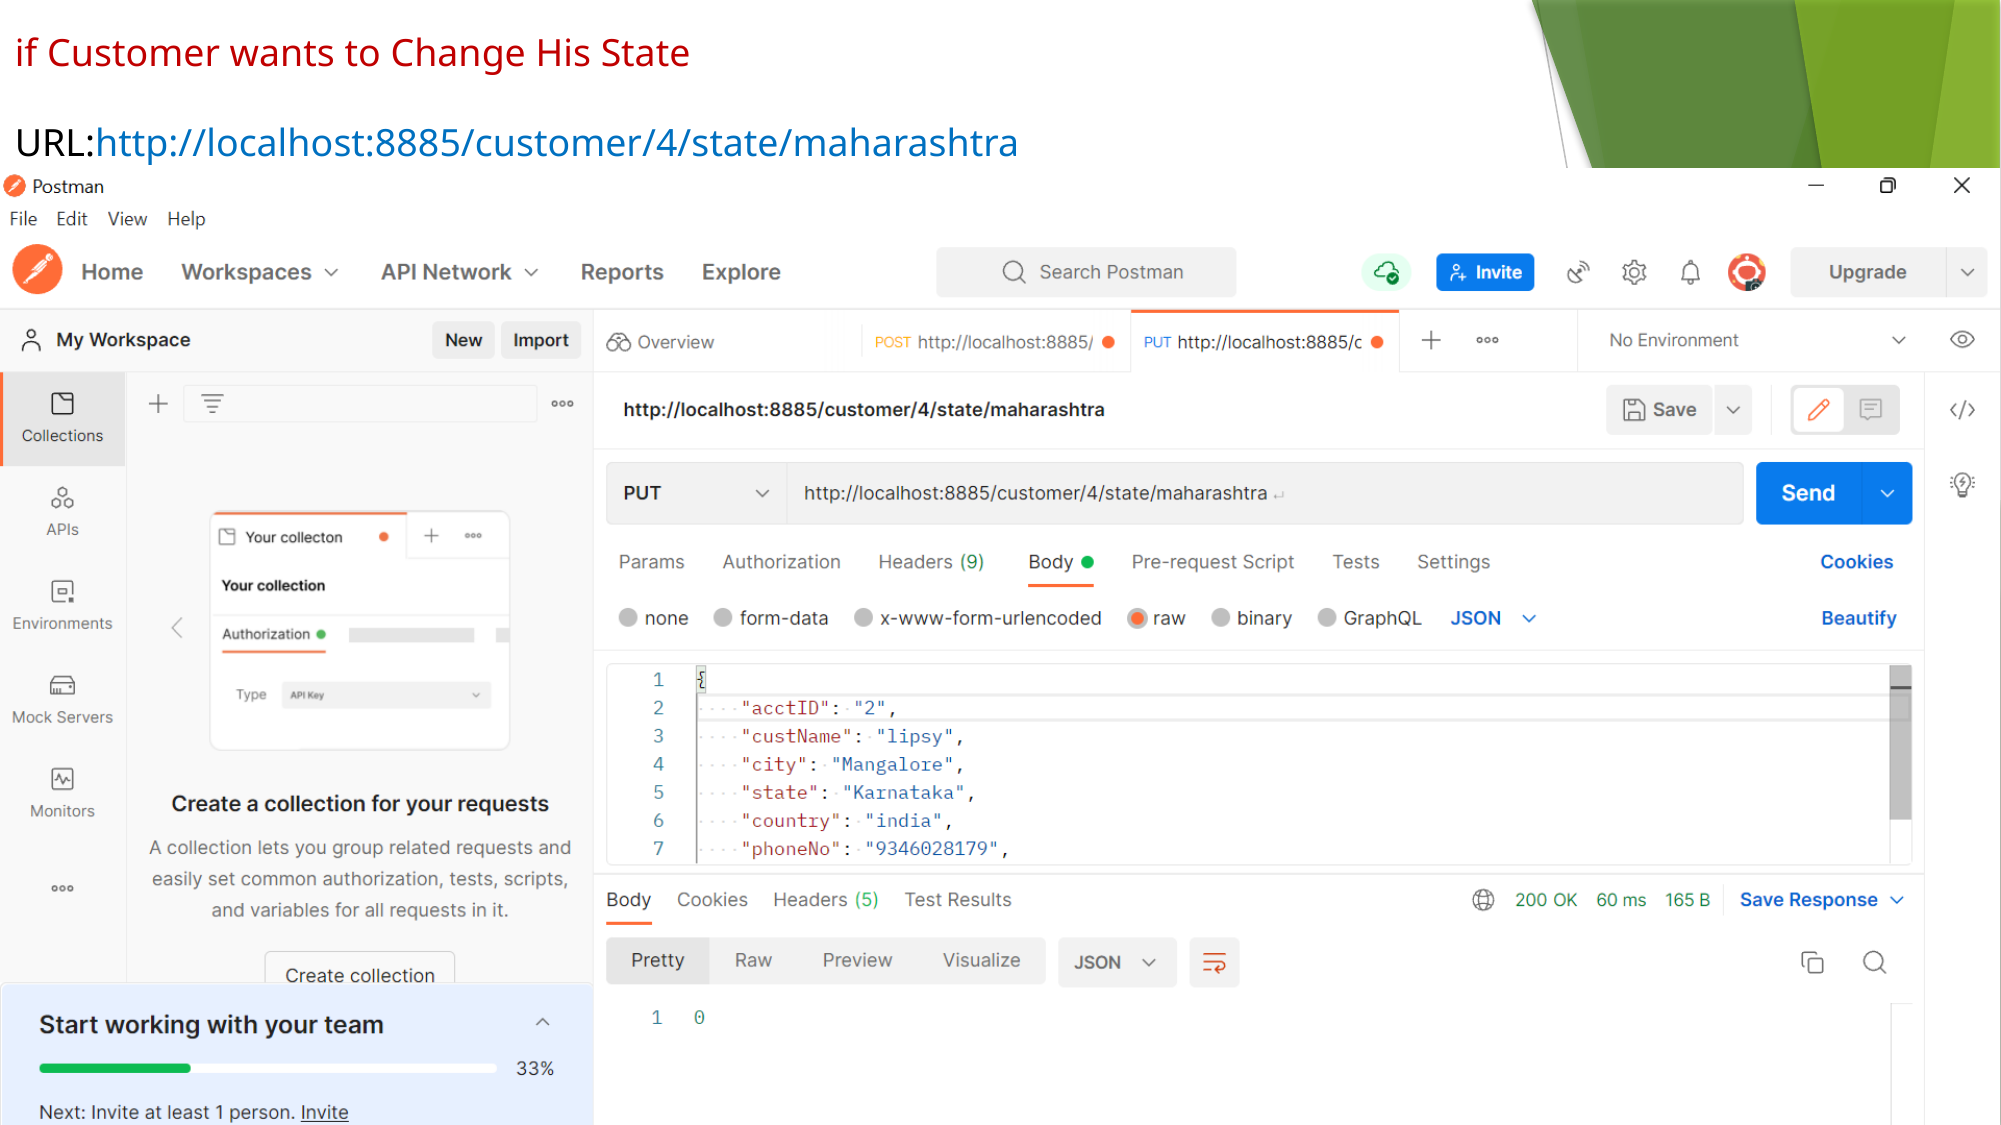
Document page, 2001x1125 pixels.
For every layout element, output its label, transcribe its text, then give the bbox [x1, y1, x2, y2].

picture [0, 167, 2000, 1125]
text_box if Customer wants to Change His State URL:http://localhost:8885/customer/4/state/maharashtra [0, 22, 1707, 165]
